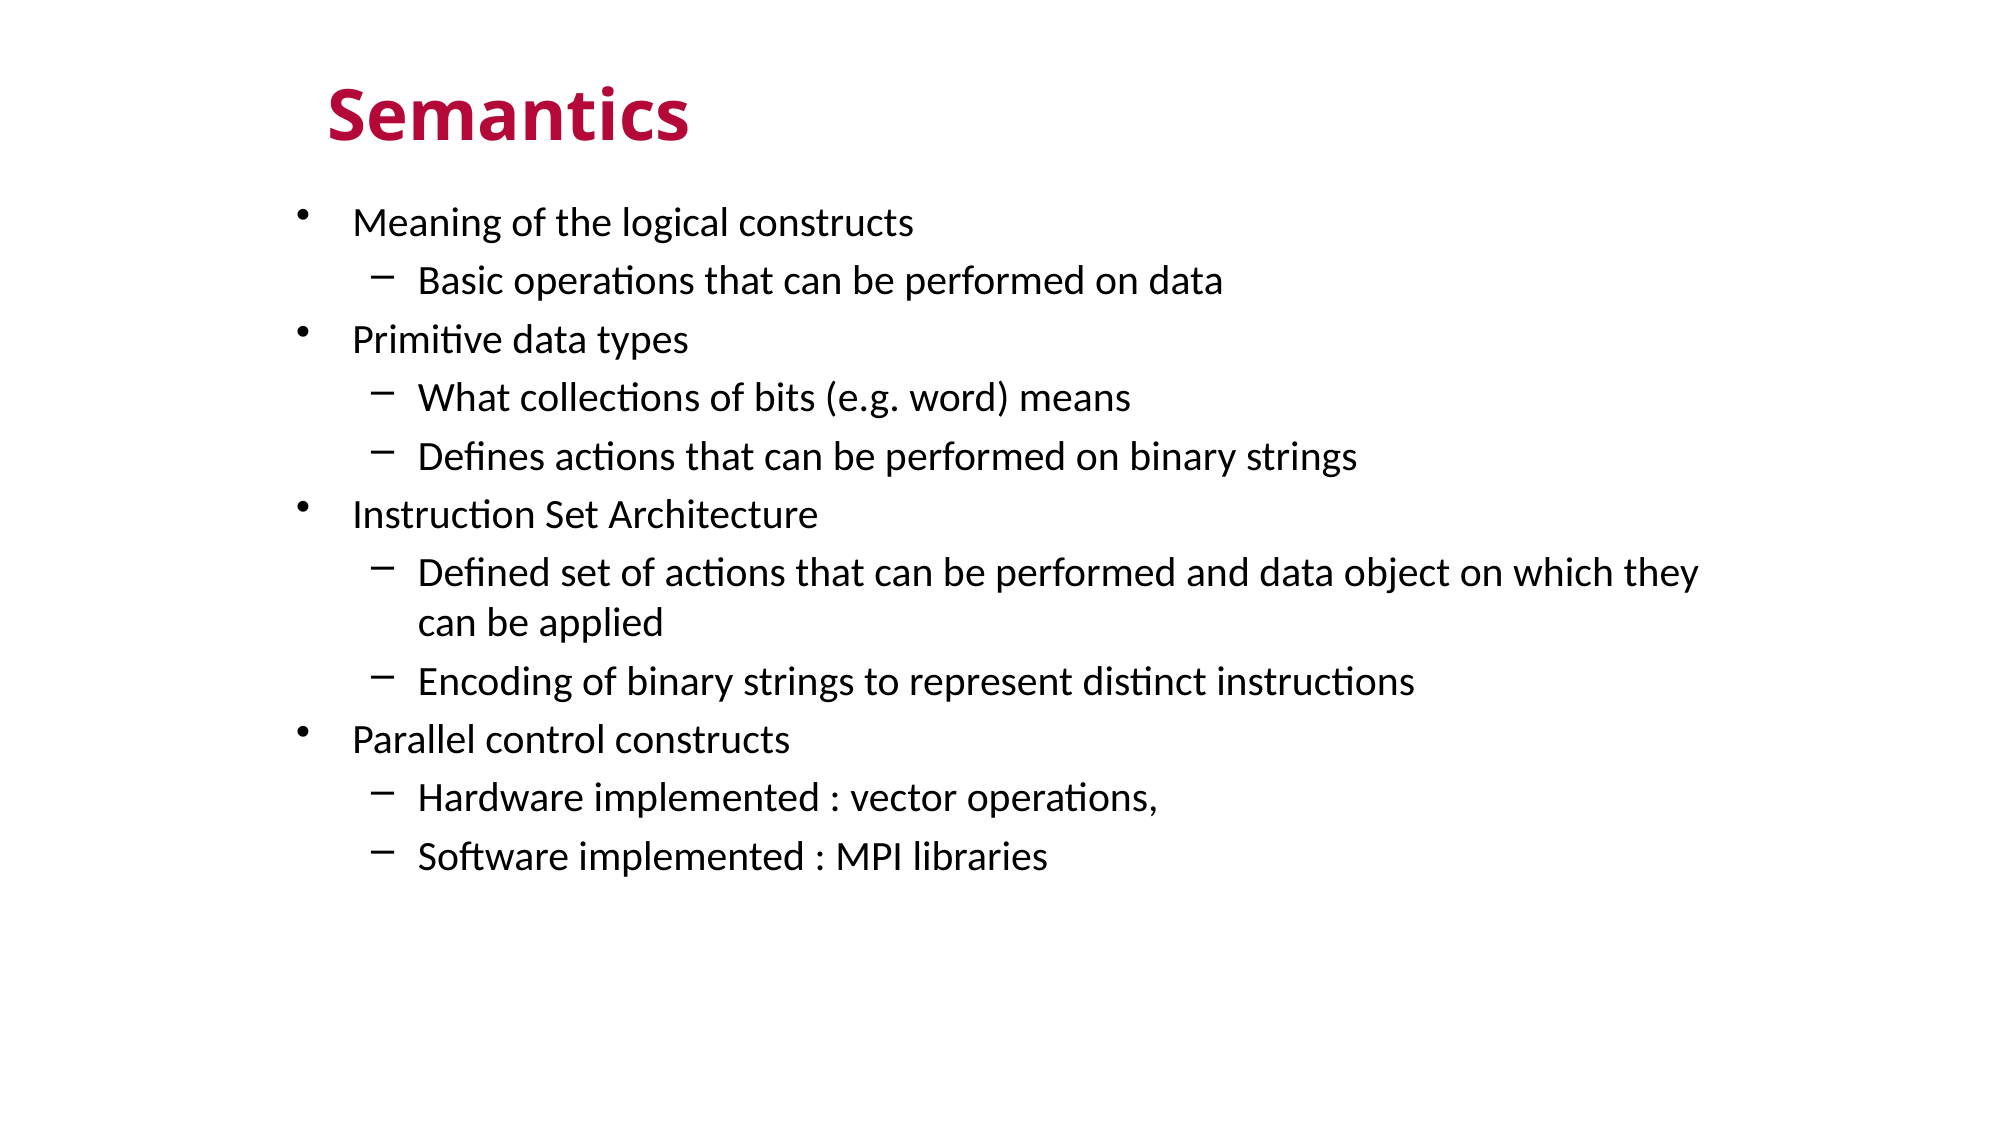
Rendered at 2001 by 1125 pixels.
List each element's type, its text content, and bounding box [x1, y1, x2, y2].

text_box Semantics [312, 62, 1687, 155]
text_box Meaning of the logical constructs Basic operations that can be performed on data Primitive data types What collections of bits (e.g. word) means Defines actions that can be performed on binary strings Instruction Set Architecture Defined set of actions that can be performed and data object on which they can be applied Encoding of binary strings to represent distinct instructions Parallel control constructs Hardware implemented : vector operations, Software implemented : MPI libraries [281, 187, 1719, 1113]
